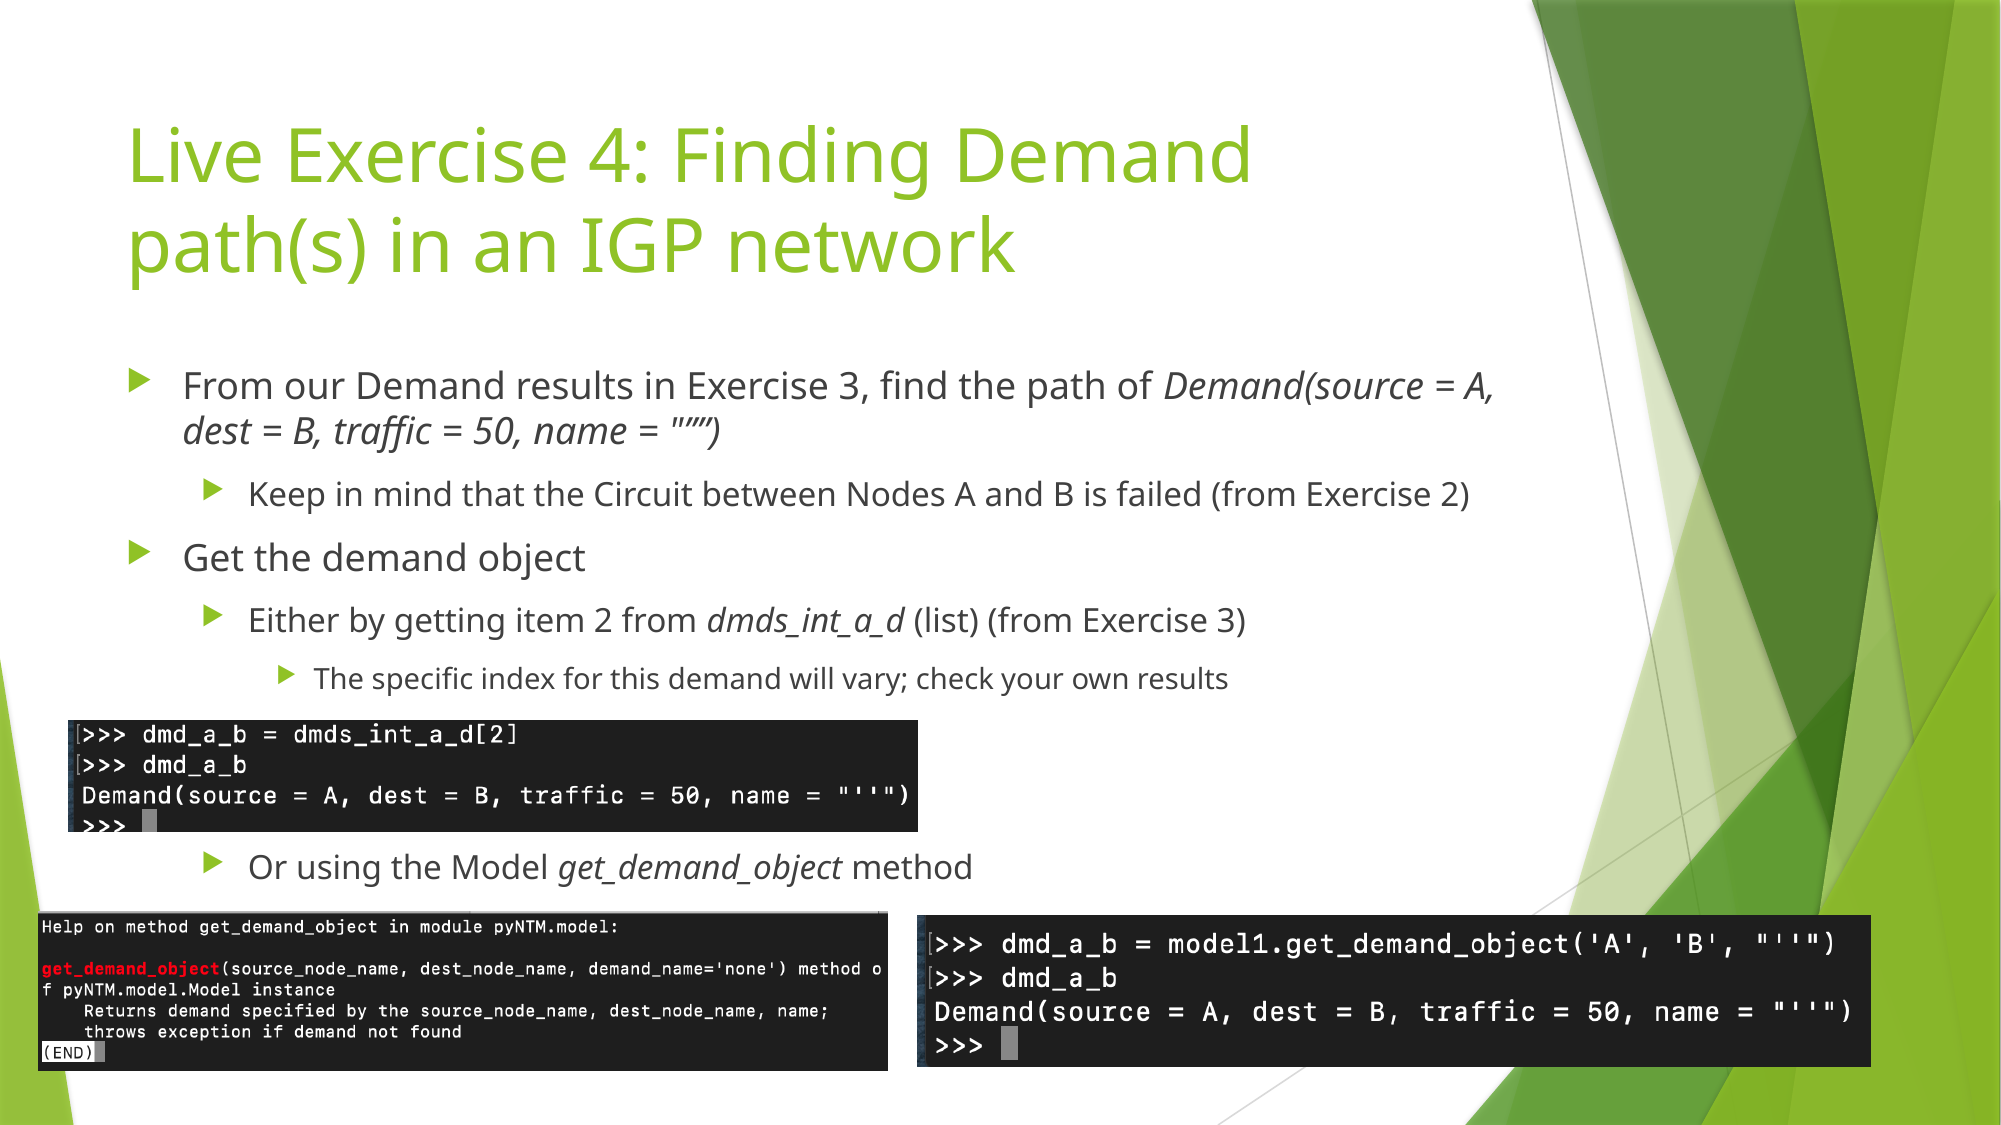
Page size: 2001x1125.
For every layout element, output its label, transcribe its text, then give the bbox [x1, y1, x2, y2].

picture [38, 910, 889, 1072]
picture [67, 720, 918, 832]
list From our Demand results in Exercise 3, find the path of Demand(source = A, dest = B, traffic = 50, name = "’’”) Keep in mind that the Circuit between Nodes A and B is failed (from Exercise 2) Get the demand object Either by getting item 2 from dmds_int_a_d (list) (from Exercise 3) The specific index for this demand will vary; check your own results Or using the Model get_demand_object method [111, 354, 1561, 992]
picture [916, 915, 1872, 1067]
title Live Exercise 4: Finding Demand path(s) in an IGP network [111, 99, 1522, 317]
